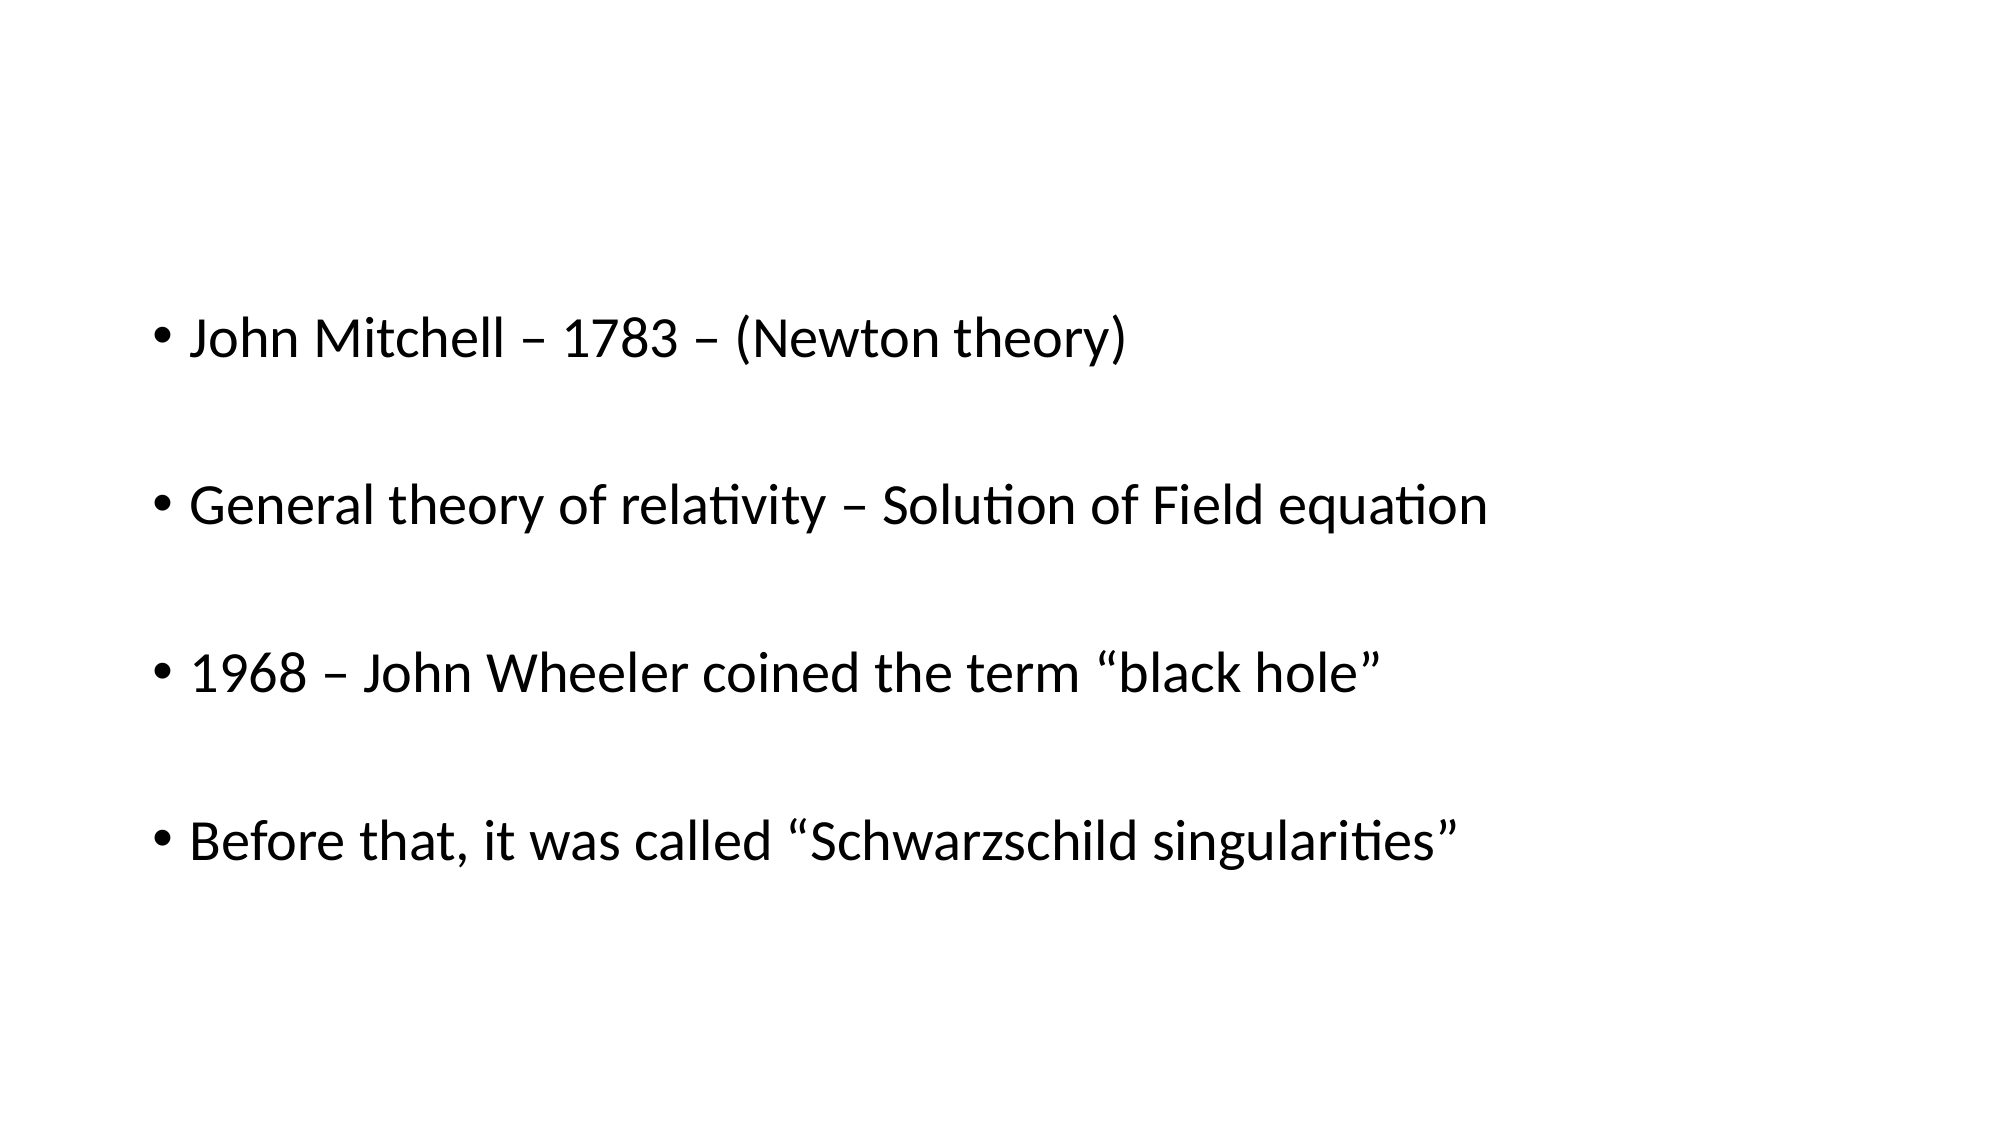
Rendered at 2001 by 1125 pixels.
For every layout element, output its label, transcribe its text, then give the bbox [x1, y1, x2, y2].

list John Mitchell – 1783 – (Newton theory) General theory of relativity – Solution of Field equation 1968 – John Wheeler coined the term “black hole” Before that, it was called “Schwarzschild singularities” [137, 299, 1863, 1014]
